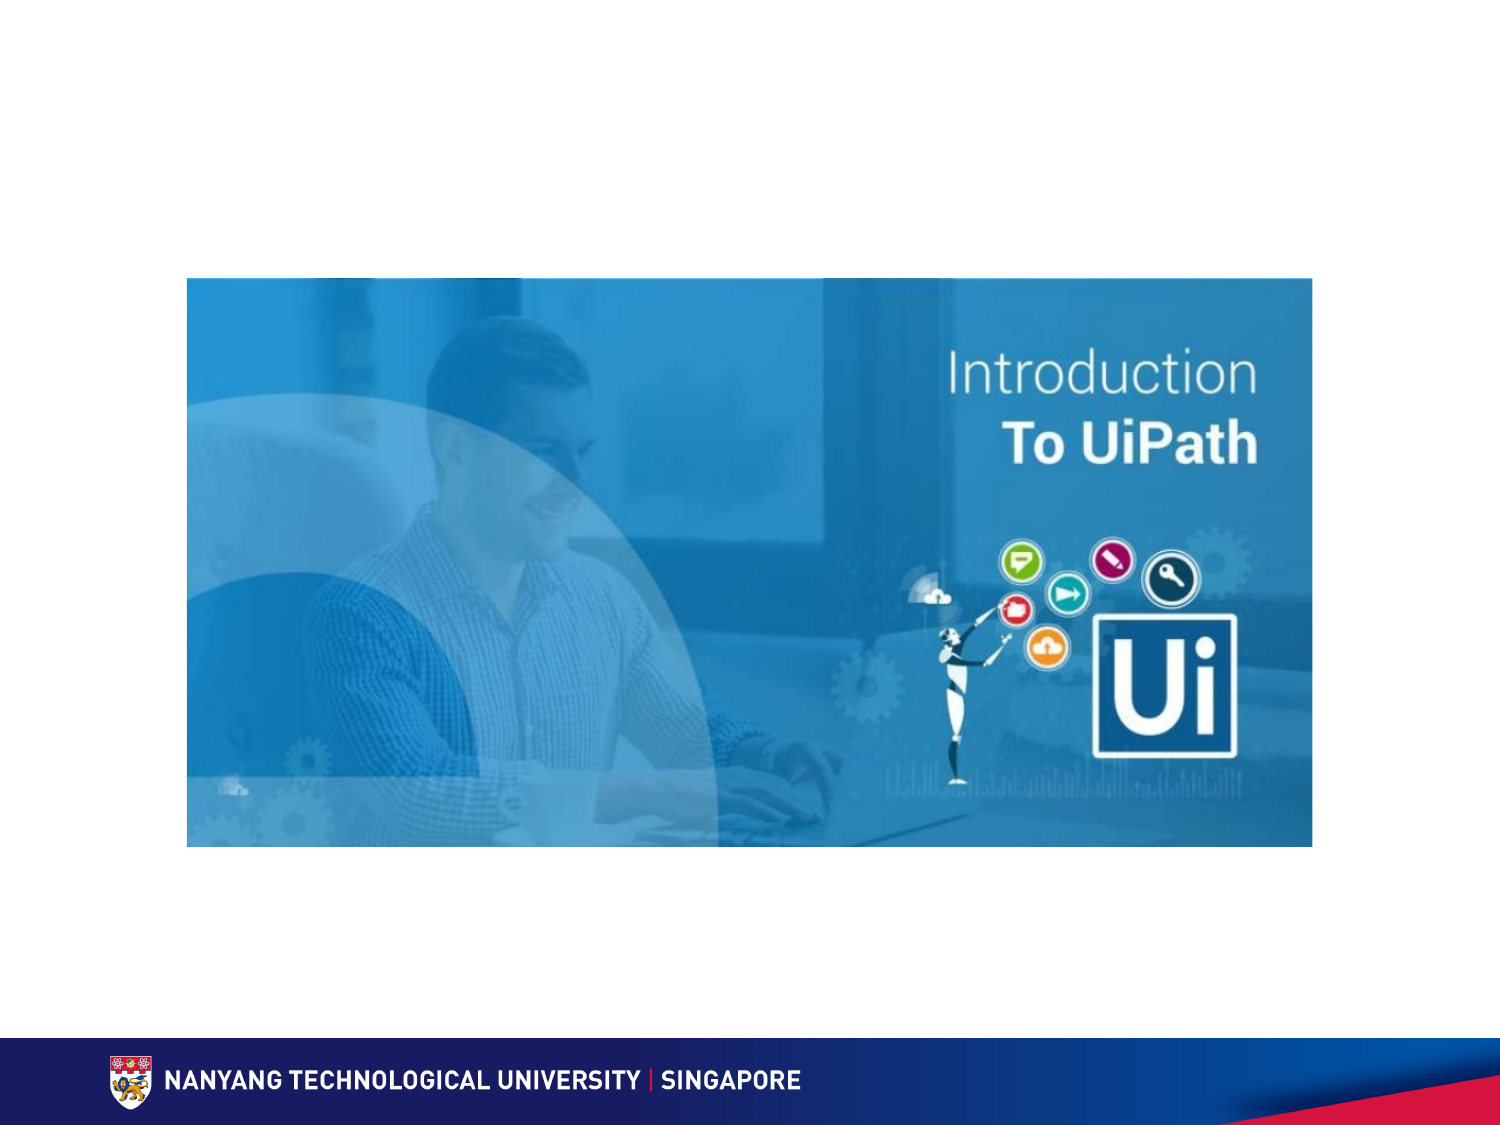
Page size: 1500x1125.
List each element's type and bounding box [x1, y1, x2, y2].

picture [186, 278, 1313, 847]
picture [0, 1038, 1500, 1125]
